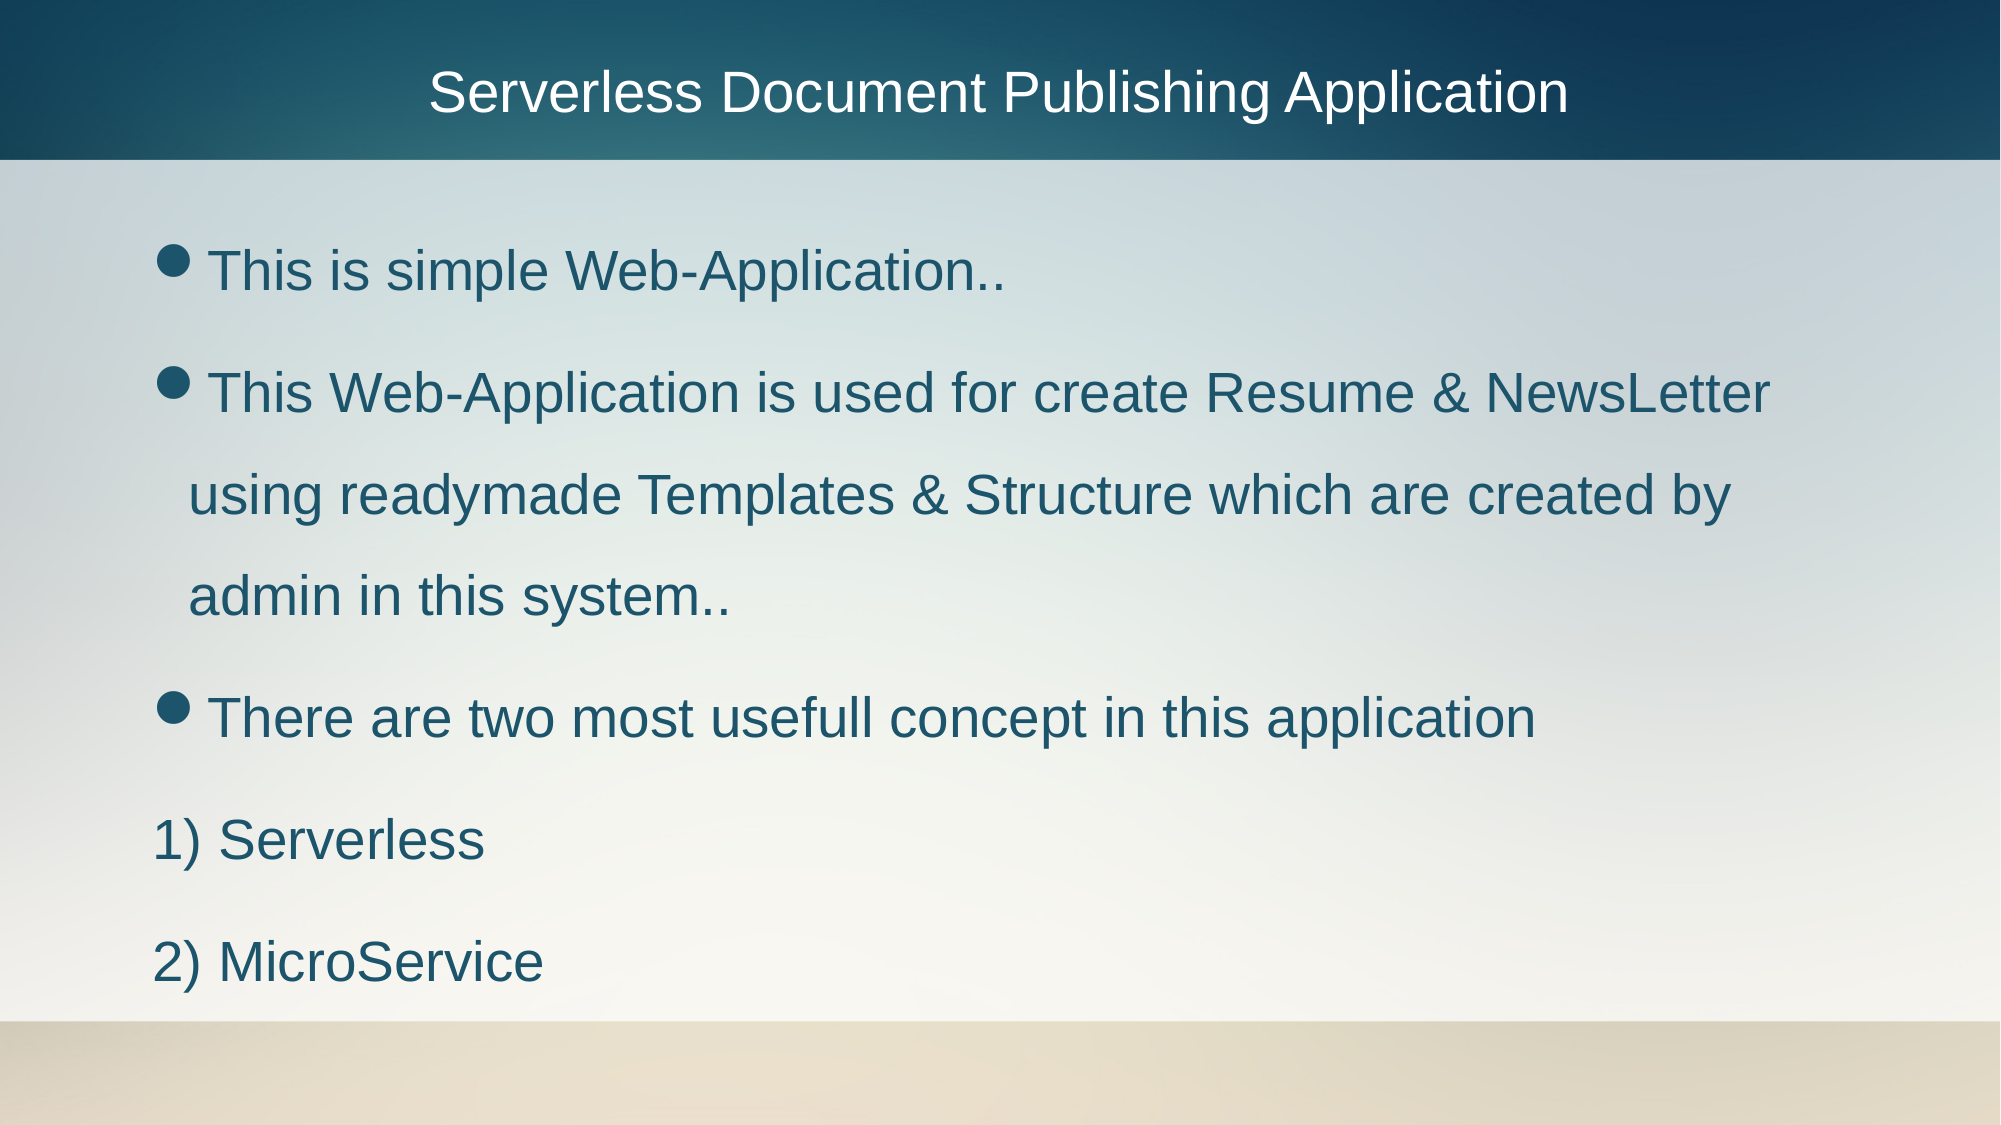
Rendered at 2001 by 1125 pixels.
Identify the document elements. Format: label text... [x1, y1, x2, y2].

list This is simple Web-Application.. This Web-Application is used for create Resume & NewsLetter using readymade Templates & Structure which are created by admin in this system.. There are two most usefull concept in this application 1) Serverless 2) MicroService [137, 193, 1863, 1008]
title Serverless Document Publishing Application [137, 31, 1863, 155]
picture [0, 0, 2001, 1125]
